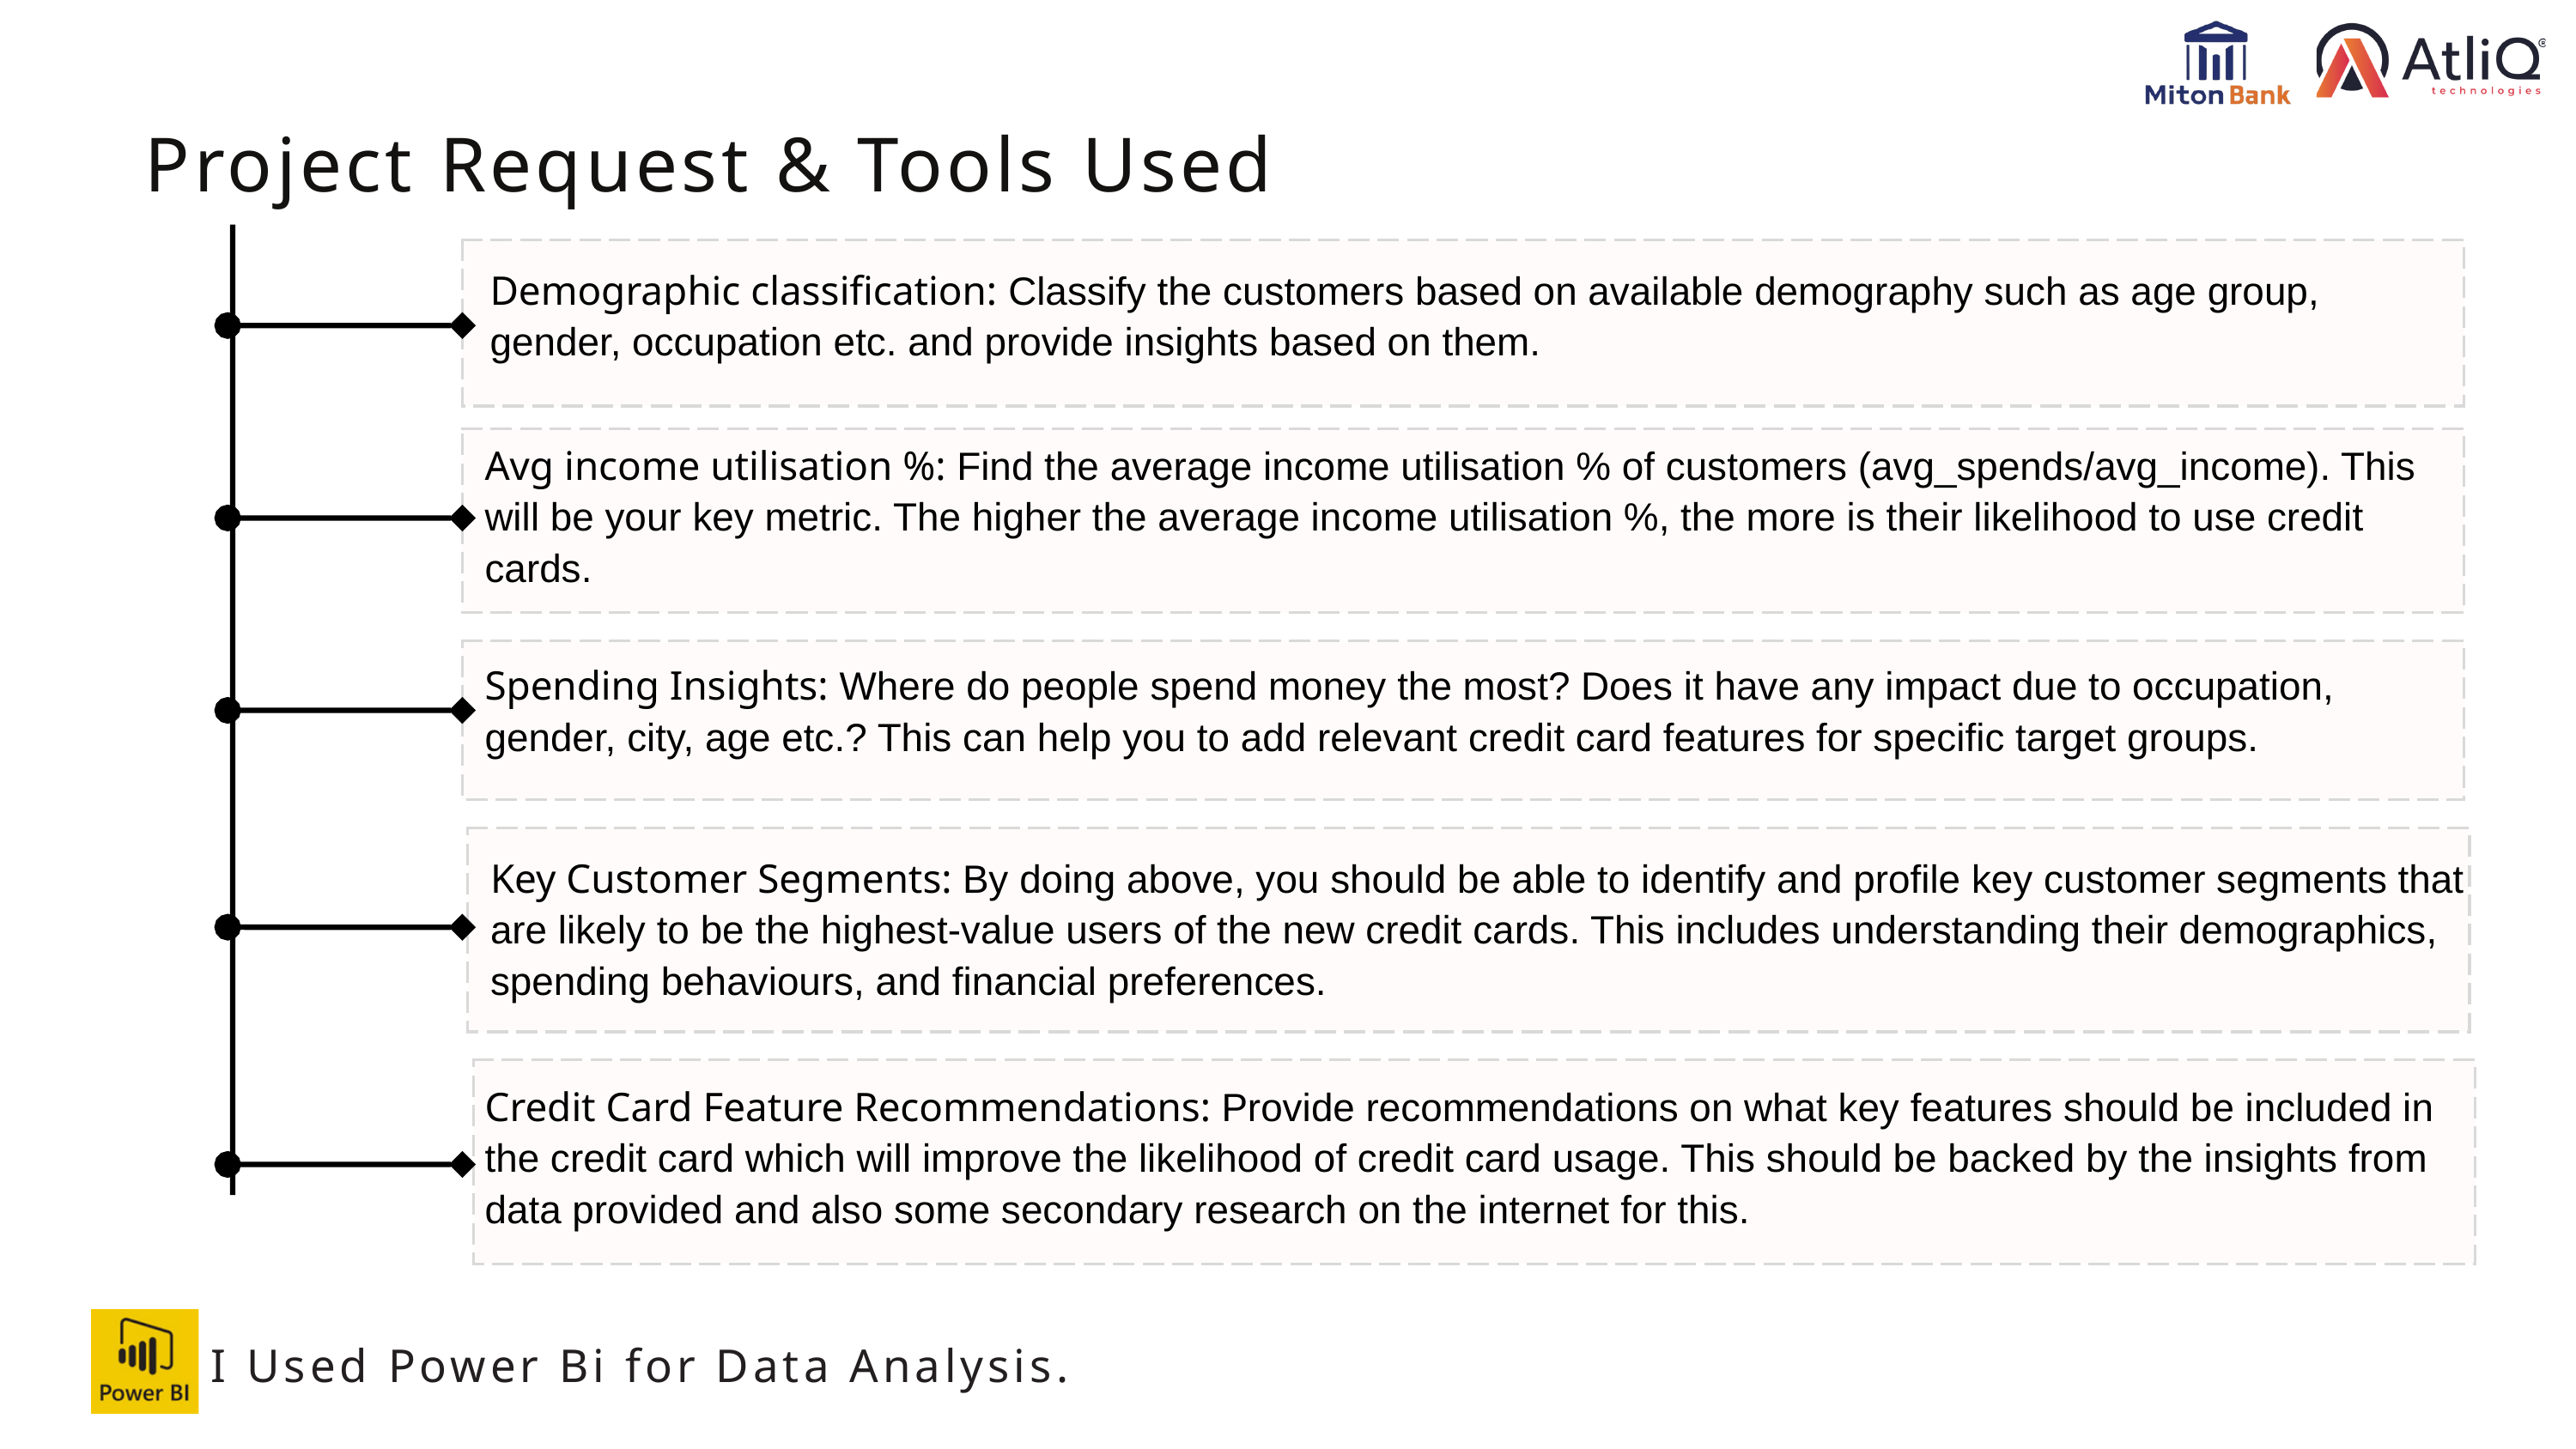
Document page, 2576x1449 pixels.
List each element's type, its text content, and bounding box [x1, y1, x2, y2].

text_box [462, 239, 2464, 407]
text_box [218, 1155, 470, 1173]
text_box [218, 509, 459, 527]
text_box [473, 1059, 2476, 1264]
text_box [218, 701, 459, 719]
text_box [218, 918, 464, 937]
text_box Project Request & Tools Used [144, 104, 1559, 208]
text_box [2124, 0, 2307, 152]
text_box [2316, 15, 2546, 105]
text_box [218, 316, 459, 335]
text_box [462, 640, 2464, 801]
text_box I Used Power Bi for Data Analysis. [210, 1329, 1134, 1392]
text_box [462, 428, 2464, 613]
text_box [467, 828, 2470, 1033]
text_box [91, 1309, 199, 1415]
